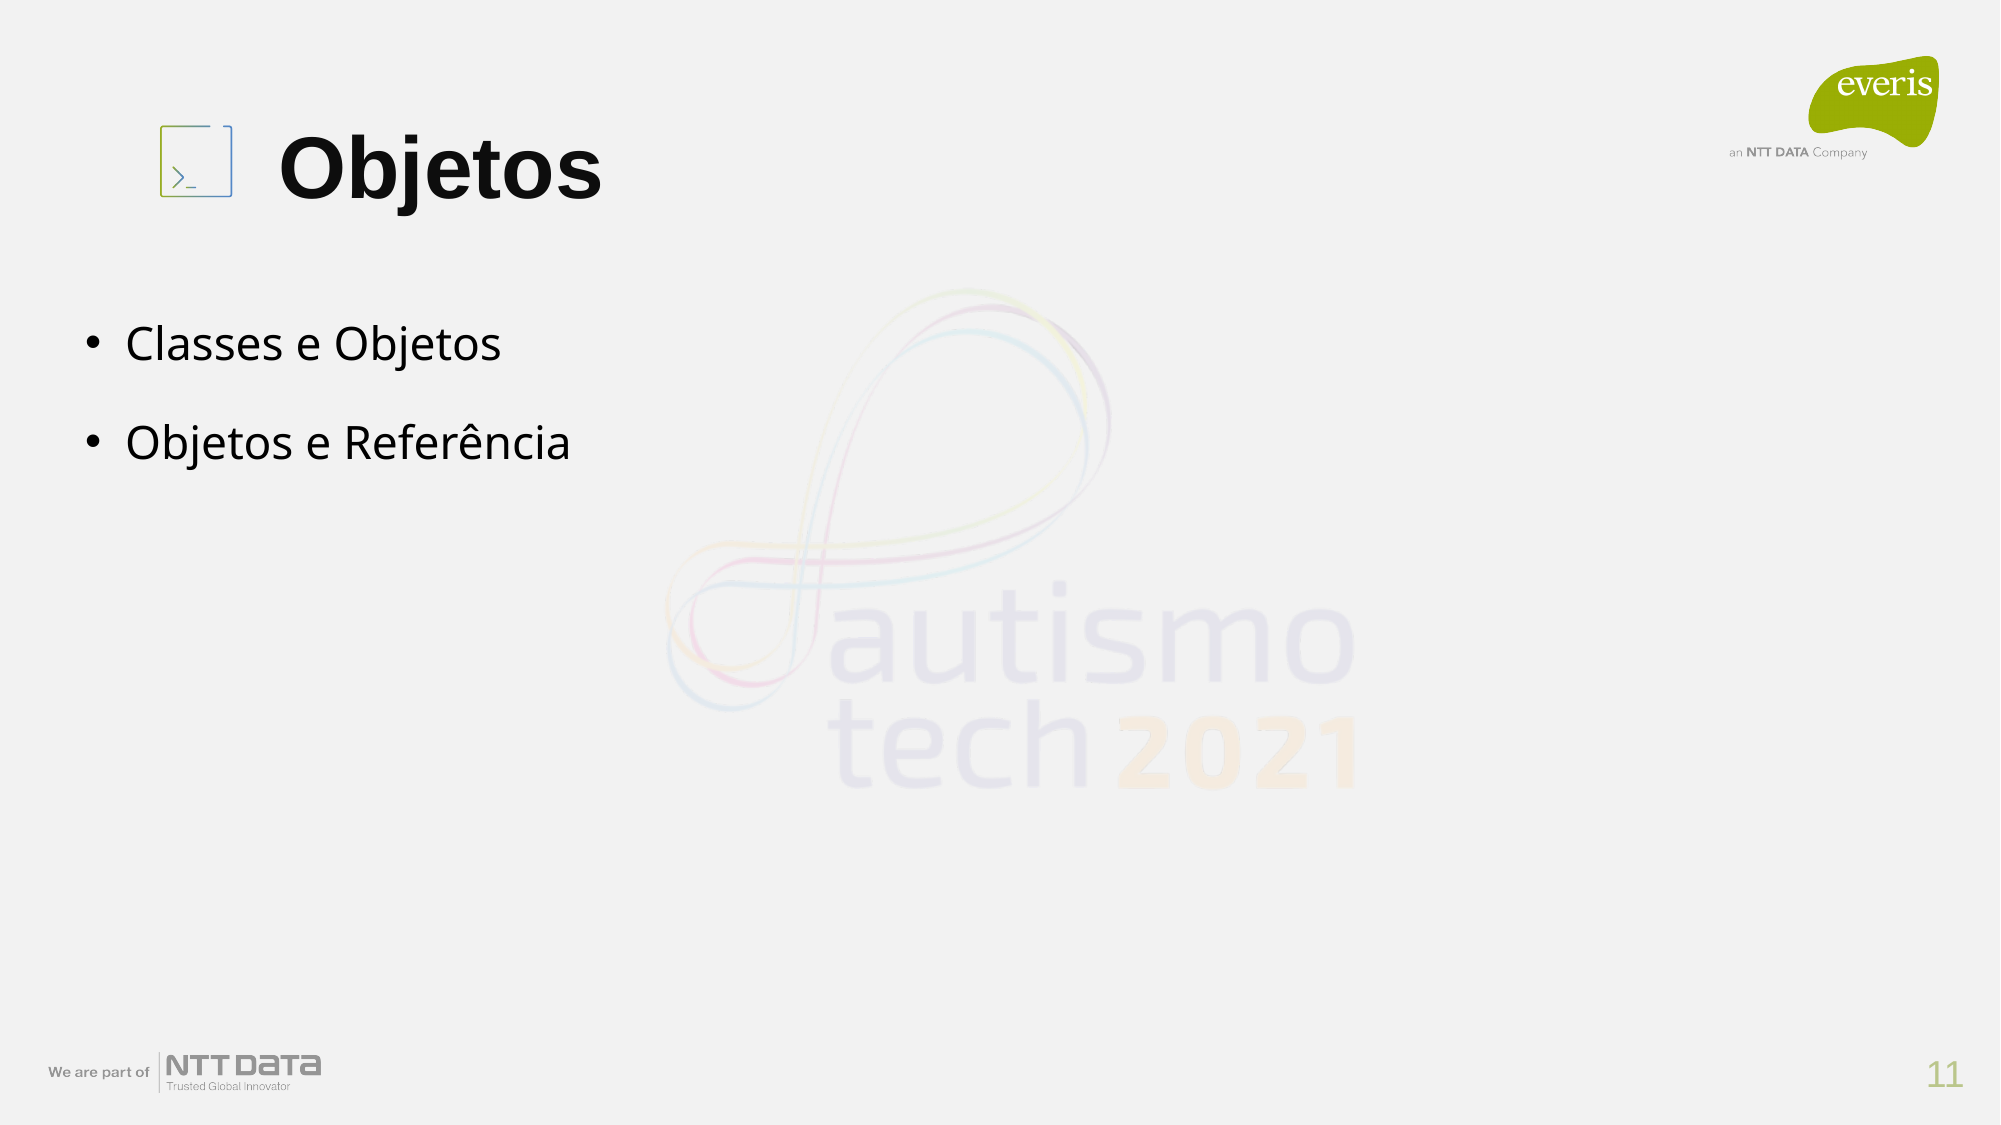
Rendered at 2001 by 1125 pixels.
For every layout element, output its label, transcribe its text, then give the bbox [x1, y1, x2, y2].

picture [48, 1052, 322, 1093]
text_box Classes e Objetos Objetos e Referência [69, 279, 522, 476]
picture [527, 217, 1536, 904]
picture [1670, 0, 1998, 218]
text_box Objetos [263, 61, 1581, 279]
picture [148, 111, 246, 210]
text_box <número> [1886, 1042, 1980, 1103]
